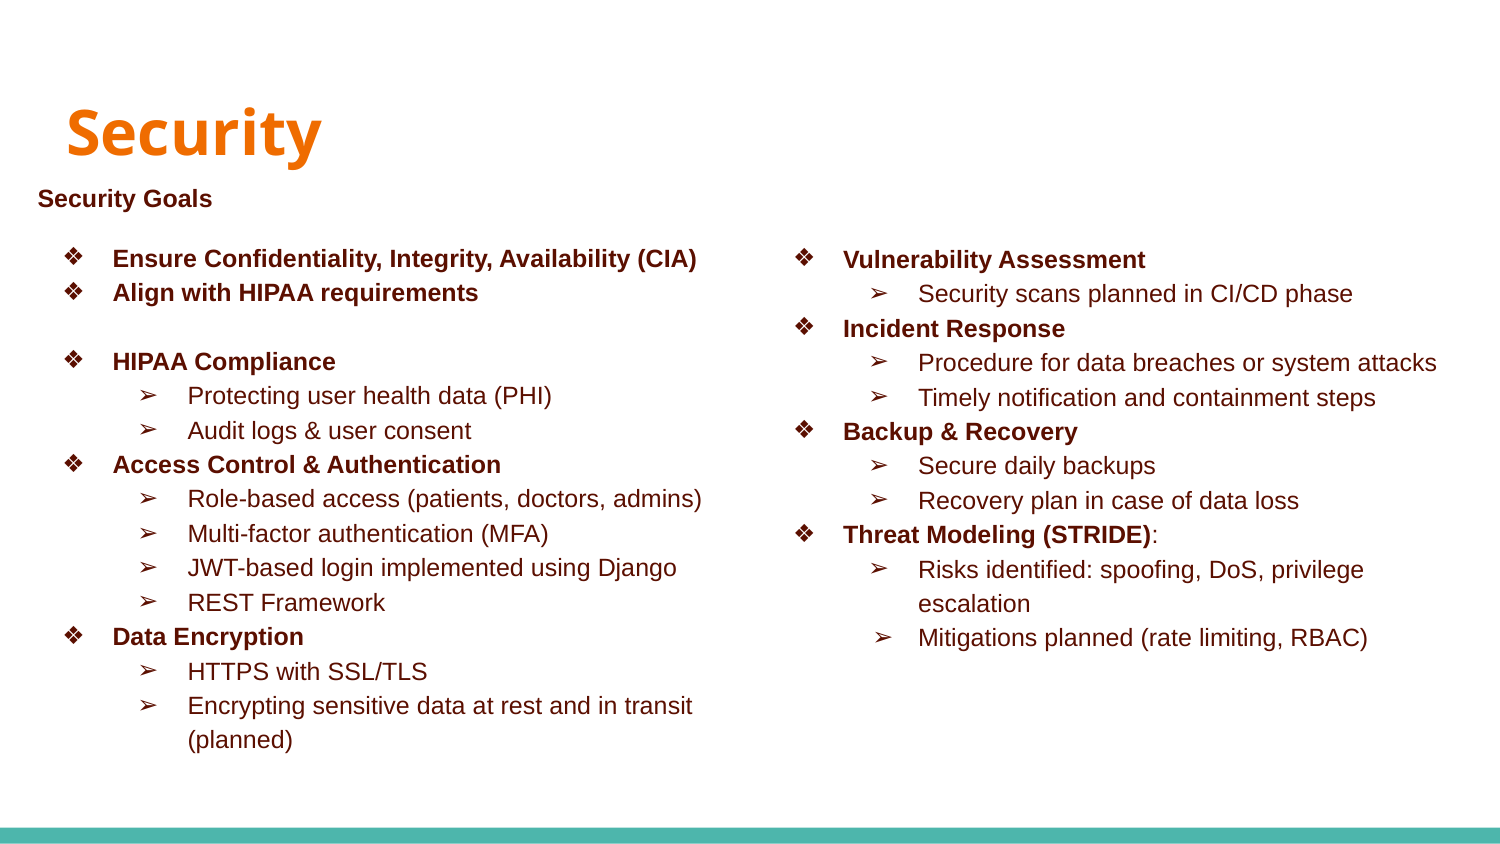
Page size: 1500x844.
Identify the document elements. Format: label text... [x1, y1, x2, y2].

title Security [51, 72, 1449, 189]
list Vulnerability Assessment Security scans planned in CI/CD phase Incident Response Procedure for data breaches or system attacks Timely notification and containment steps Backup & Recovery Secure daily backups Recovery plan in case of data loss Threat Modeling (STRIDE): Risks identified: spoofing, DoS, privilege escalation Mitigations planned (rate limiting, RBAC) [753, 223, 1455, 680]
list Security Goals Ensure Confidentiality, Integrity, Availability (CIA) Align with HIPAA requirements HIPAA Compliance Protecting user health data (PHI) Audit logs & user consent Access Control & Authentication Role-based access (patients, doctors, admins) Multi-factor authentication (MFA) JWT-based login implemented using Django REST Framework Data Encryption HTTPS with SSL/TLS Encrypting sensitive data at rest and in transit (planned) [22, 163, 725, 781]
